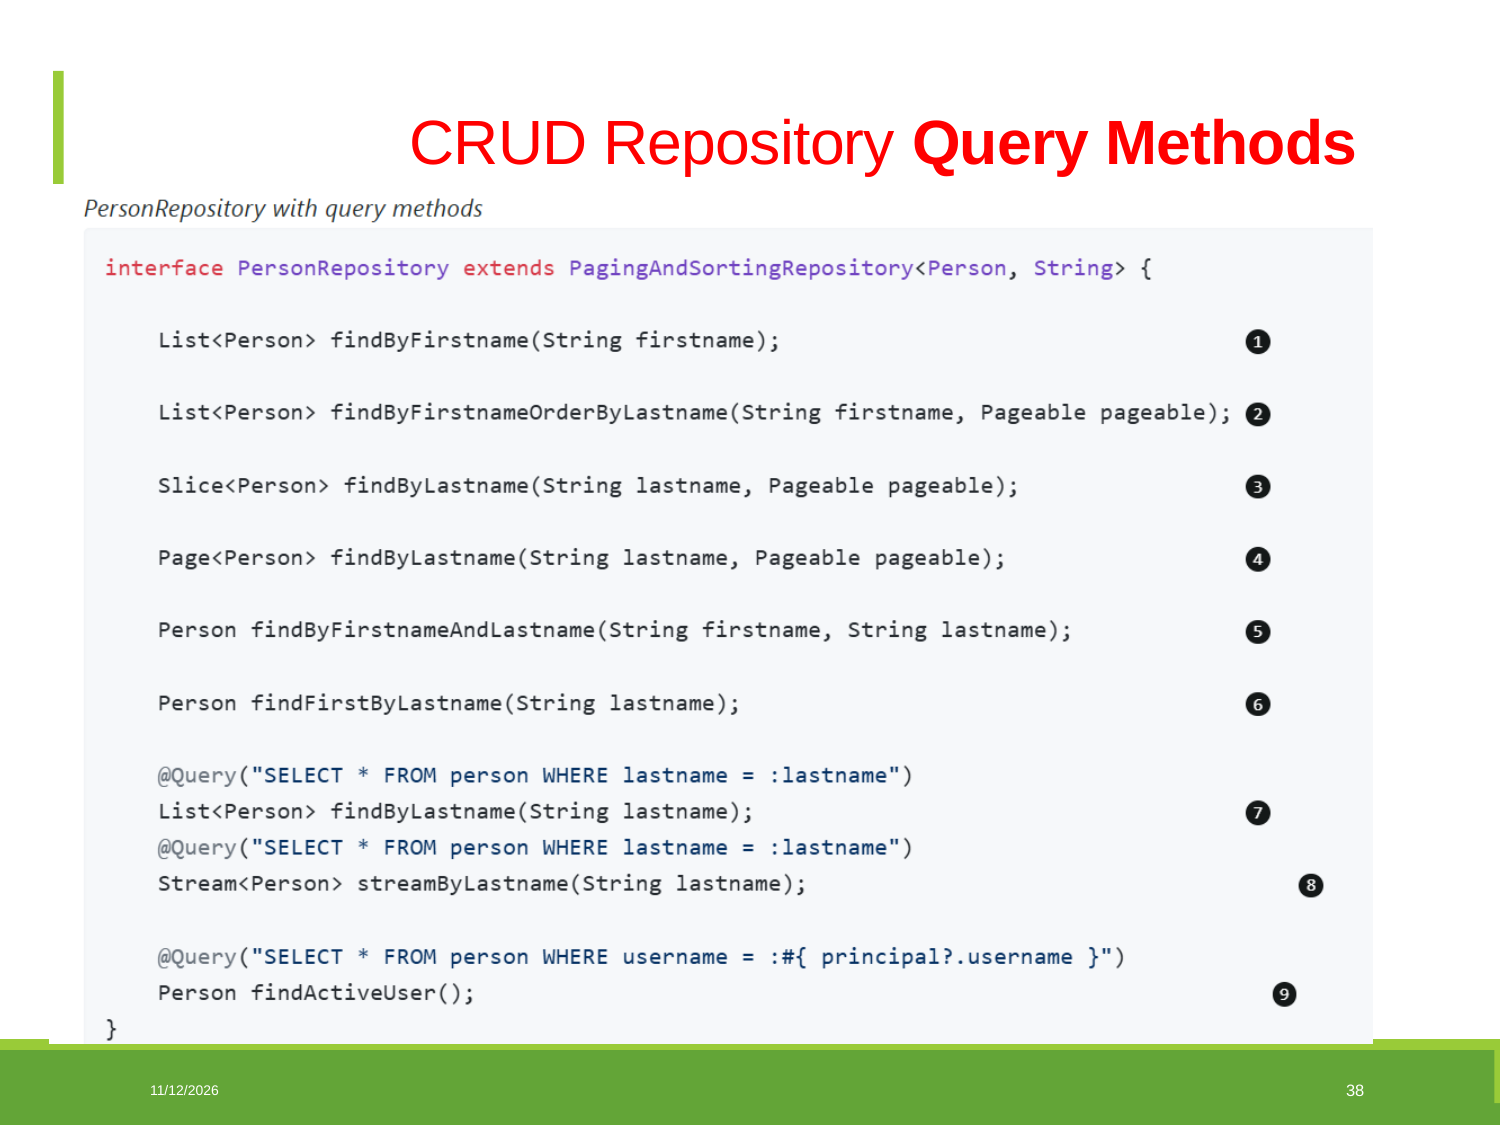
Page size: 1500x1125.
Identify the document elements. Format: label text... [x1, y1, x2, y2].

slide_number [135, 1059, 440, 1120]
title CRUD Repository Query Methods [135, 23, 1373, 181]
slide_number 38 [1218, 1059, 1380, 1120]
picture [49, 184, 1373, 1044]
